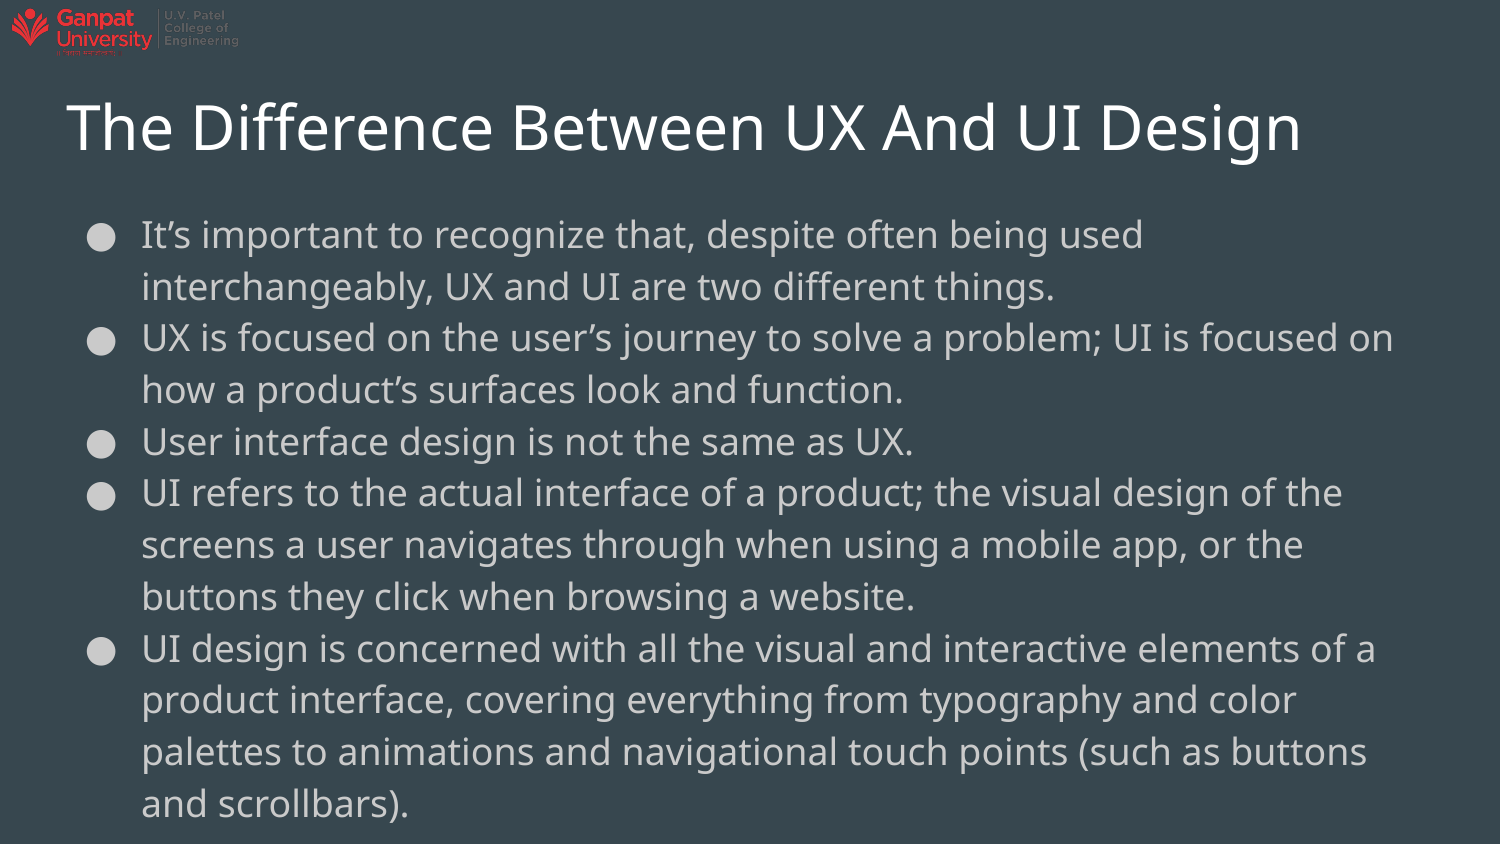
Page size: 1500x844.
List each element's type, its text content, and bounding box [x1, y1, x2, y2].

title The Difference Between UX And UI Design [51, 72, 1449, 167]
list It’s important to recognize that, despite often being used interchangeably, UX and UI are two different things. UX is focused on the user’s journey to solve a problem; UI is focused on how a product’s surfaces look and function. User interface design is not the same as UX. UI refers to the actual interface of a product; the visual design of the screens a user navigates through when using a mobile app, or the buttons they click when browsing a website. UI design is concerned with all the visual and interactive elements of a product interface, covering everything from typography and color palettes to animations and navigational touch points (such as buttons and scrollbars). [51, 189, 1449, 750]
picture [0, 0, 254, 65]
